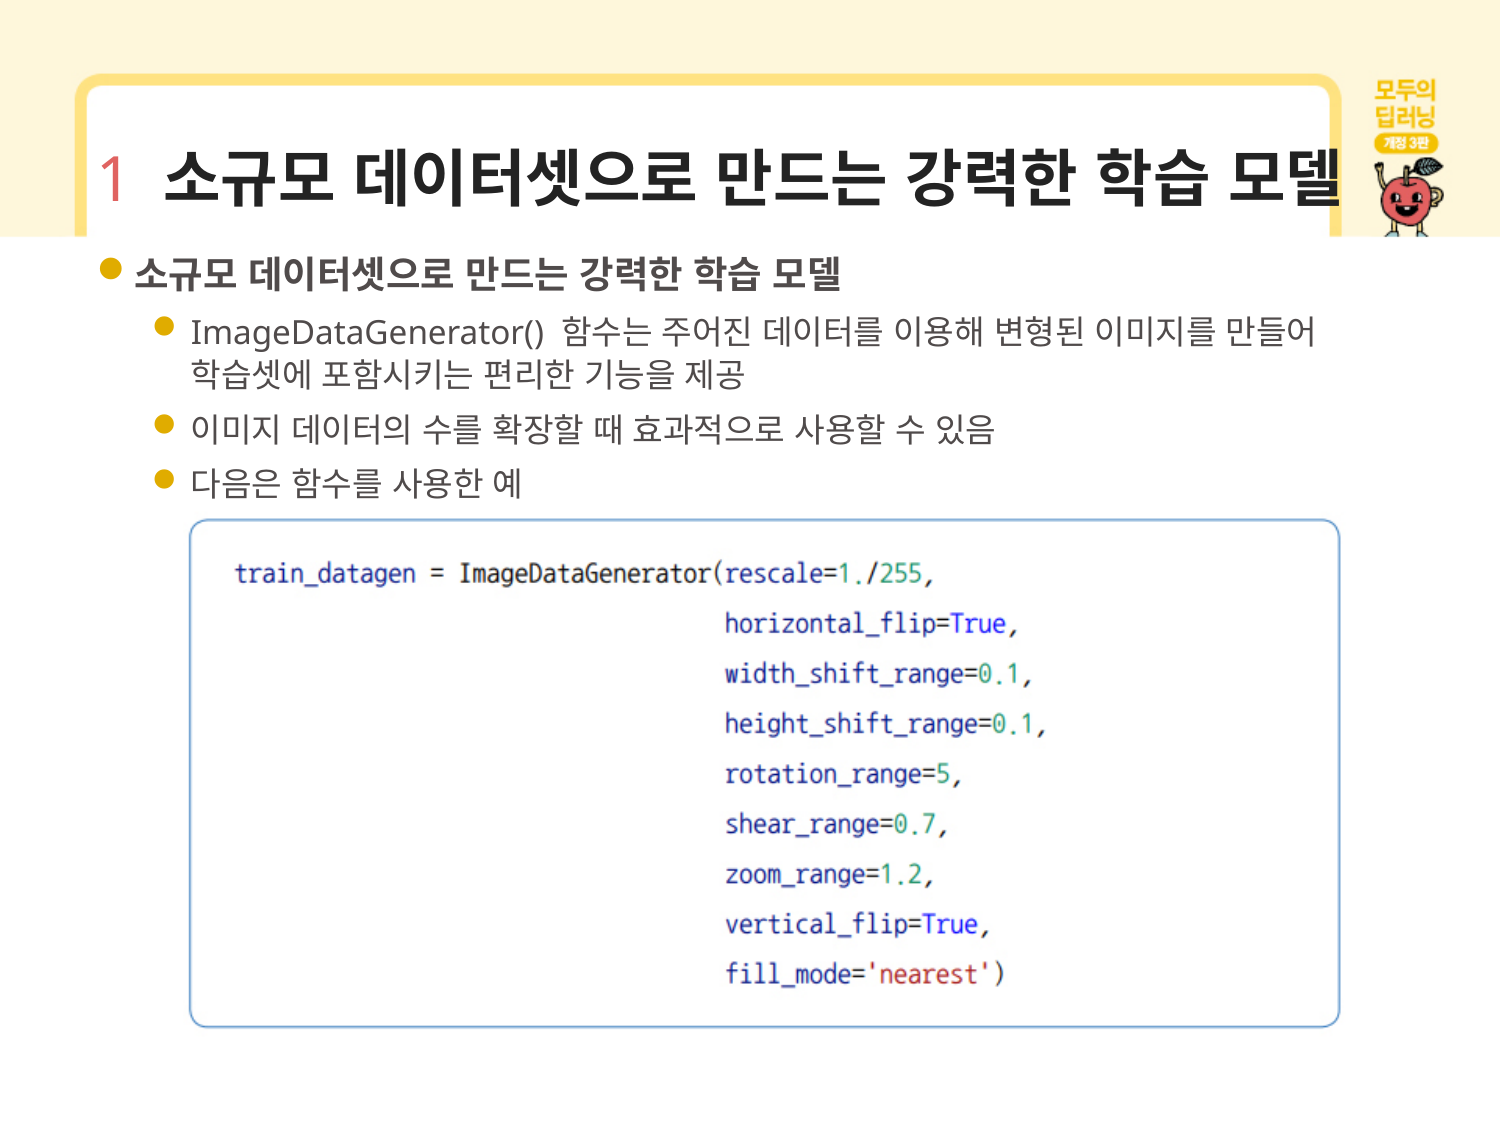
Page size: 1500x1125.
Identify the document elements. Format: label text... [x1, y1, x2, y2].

picture [0, 0, 1500, 1125]
title 1 소규모 데이터셋으로 만드는 강력한 학습 모델 [81, 90, 1412, 222]
list 소규모 데이터셋으로 만드는 강력한 학습 모델 ImageDataGenerator() 함수는 주어진 데이터를 이용해 변형된 이미지를 만들어 학습셋에 포함시키는 편리한 기능을 제공 이미지 데이터의 수를 확장할 때 효과적으로 사용할 수 있음 다음은 함수를 사용한 예 [81, 239, 1412, 1054]
